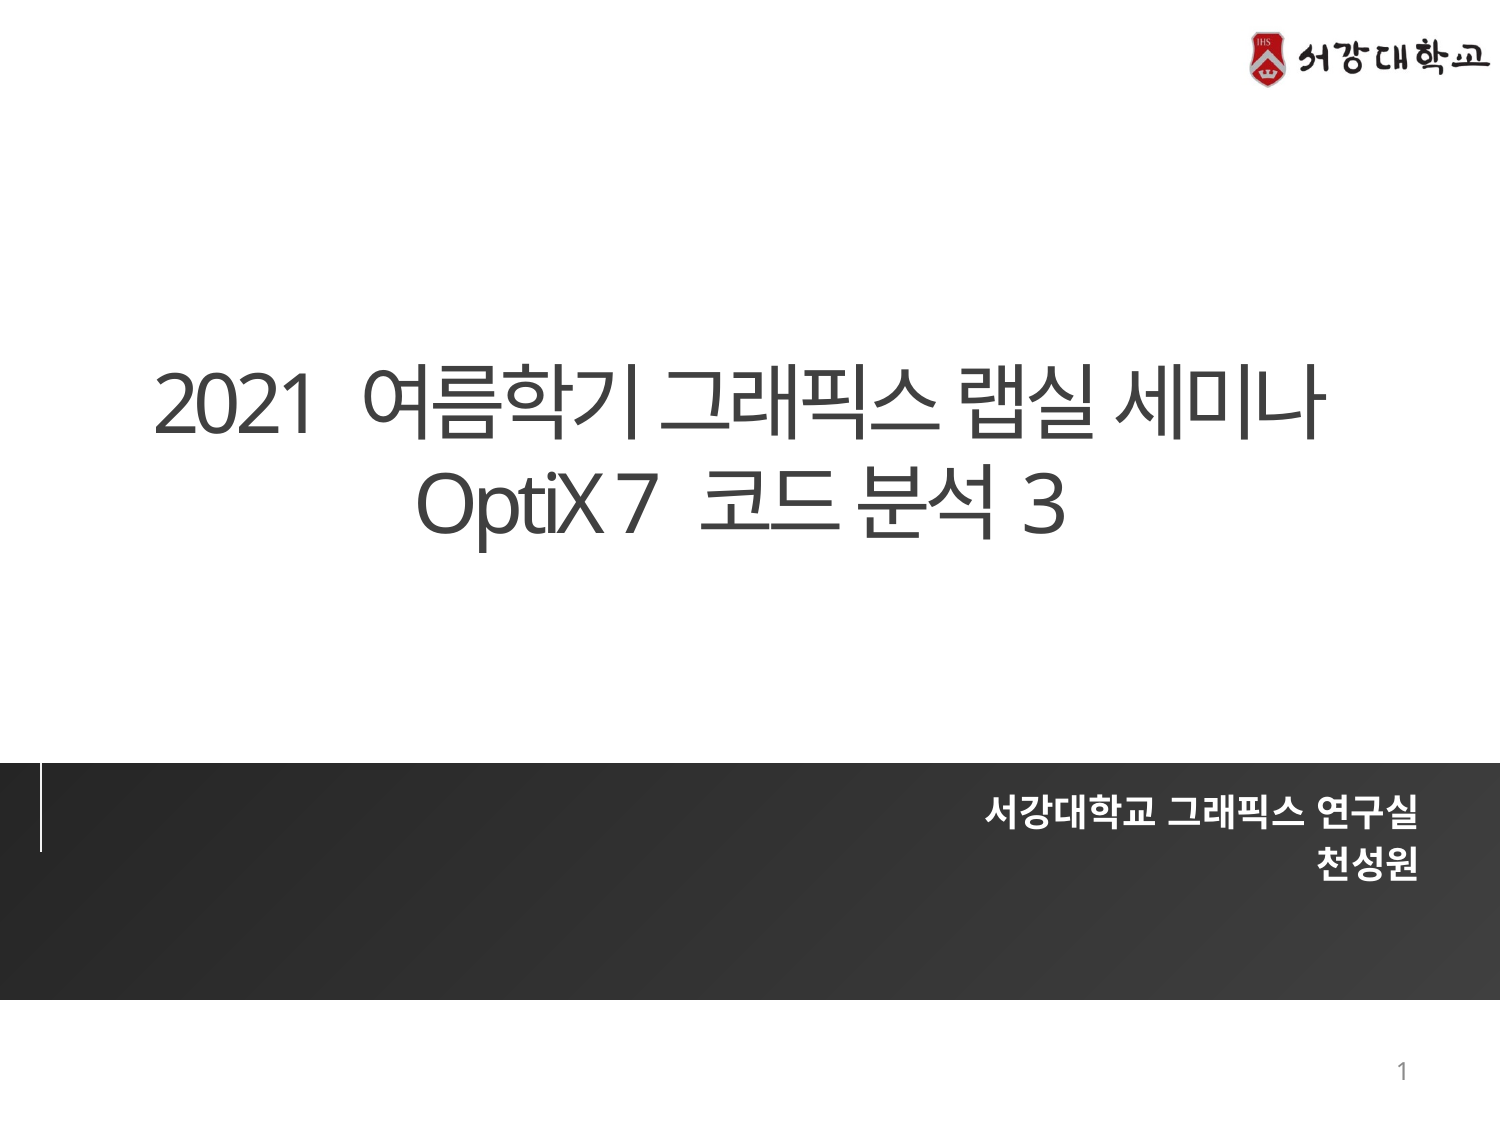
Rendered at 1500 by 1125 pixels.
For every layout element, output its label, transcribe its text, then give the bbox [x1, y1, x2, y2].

slide_number 1 [1074, 1042, 1425, 1103]
subtitle 서강대학교 그래픽스 연구실 천성원 [915, 781, 1436, 835]
picture [1241, 18, 1491, 90]
text_box [0, 761, 1500, 1001]
title 2021 여름학기 그래픽스 랩실 세미나 OptiX 7 코드 분석3 [59, 219, 1424, 681]
